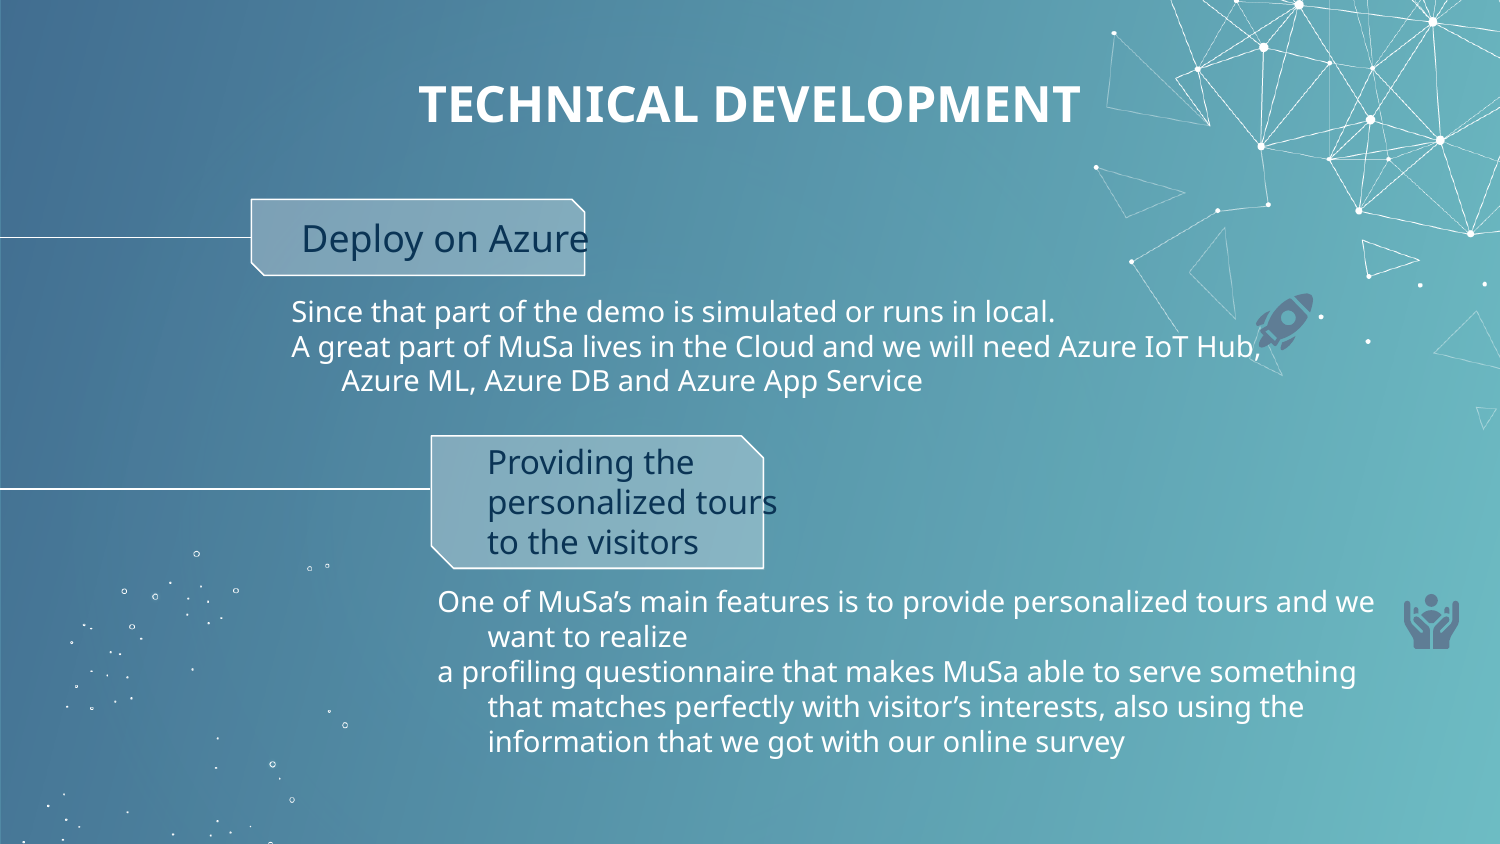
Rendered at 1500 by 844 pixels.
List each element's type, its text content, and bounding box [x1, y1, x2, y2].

text_box Providing the personalized tours to the visitors [472, 426, 888, 568]
text_box [431, 435, 472, 568]
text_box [1255, 293, 1314, 351]
text_box [251, 199, 585, 276]
picture [0, 0, 1500, 844]
subtitle Since that part of the demo is simulated or runs in local. A great part of MuSa lives in the Cloud and we will need Azure IoT Hub, Azure ML, Azure DB and Azure App Service [251, 277, 1285, 366]
text_box Deploy on Azure [286, 200, 620, 266]
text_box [1403, 593, 1460, 650]
title TECHNICAL DEVELOPMENT [322, 57, 1178, 214]
text_box One of MuSa’s main features is to provide personalized tours and we want to realize a profiling questionnaire that makes MuSa able to serve something that matches perfectly with visitor’s interests, also using the information that we got with our online survey [397, 568, 1431, 657]
